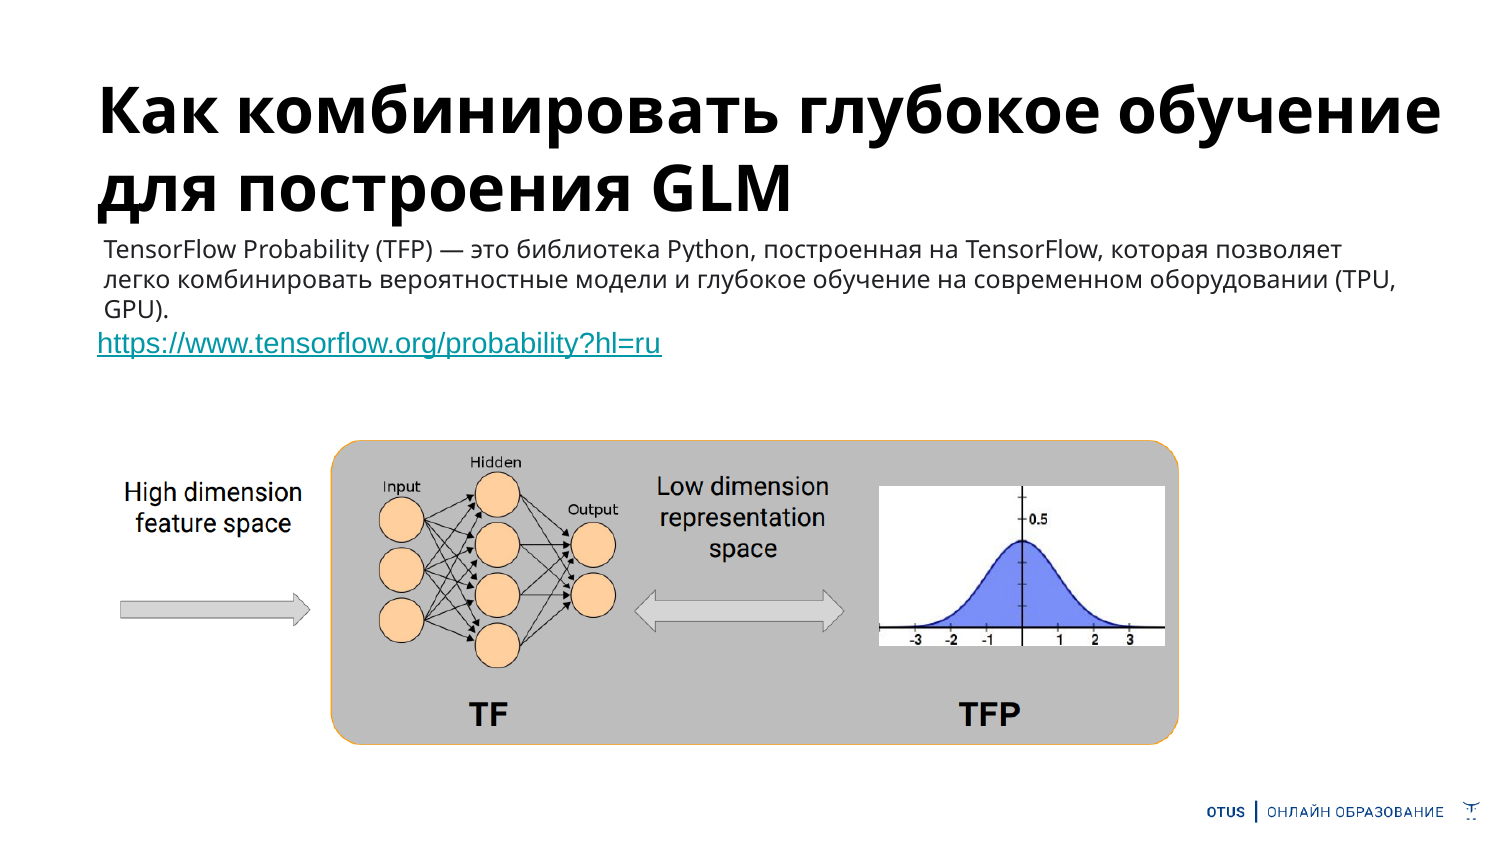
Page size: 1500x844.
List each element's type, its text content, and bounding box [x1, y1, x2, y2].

text_box https://www.tensorflow.org/probability?hl=ru [82, 309, 1253, 410]
text_box TensorFlow Probability (TFP) — это библиотека Python, построенная на TensorFlow, которая позволяет легко комбинировать вероятностные модели и глубокое обучение на современном оборудовании (TPU, GPU). [88, 218, 1414, 339]
title Как комбинировать глубокое обучение для построения GLM [82, 54, 1480, 234]
picture [0, 0, 1500, 844]
text_box [96, 383, 640, 444]
